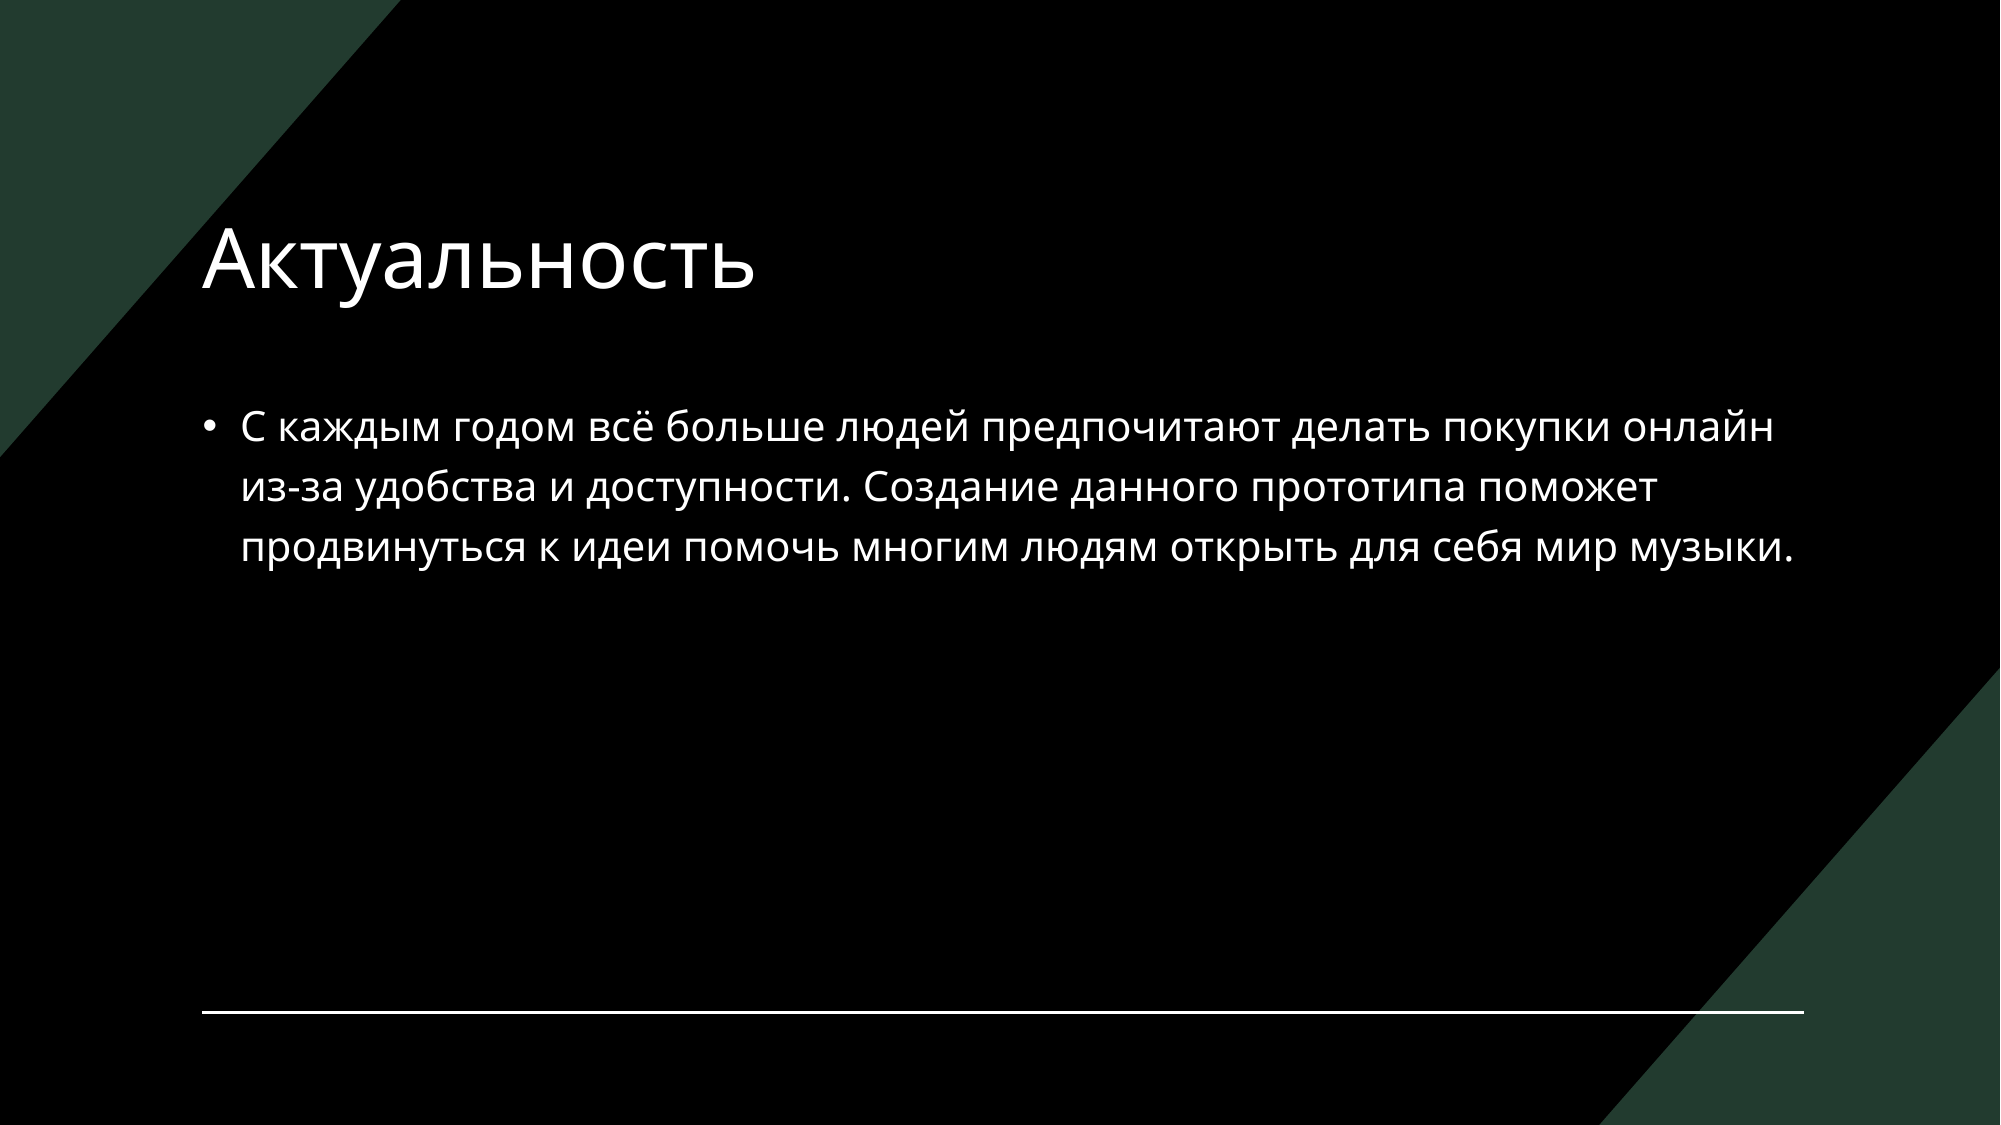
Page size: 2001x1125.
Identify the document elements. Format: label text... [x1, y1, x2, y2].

list С каждым годом всё больше людей предпочитают делать покупки онлайн из-за удобства и доступности. Создание данного прототипа поможет продвинуться к идеи помочь многим людям открыть для себя мир музыки. [187, 382, 1813, 968]
title Актуальность [187, 143, 1813, 367]
